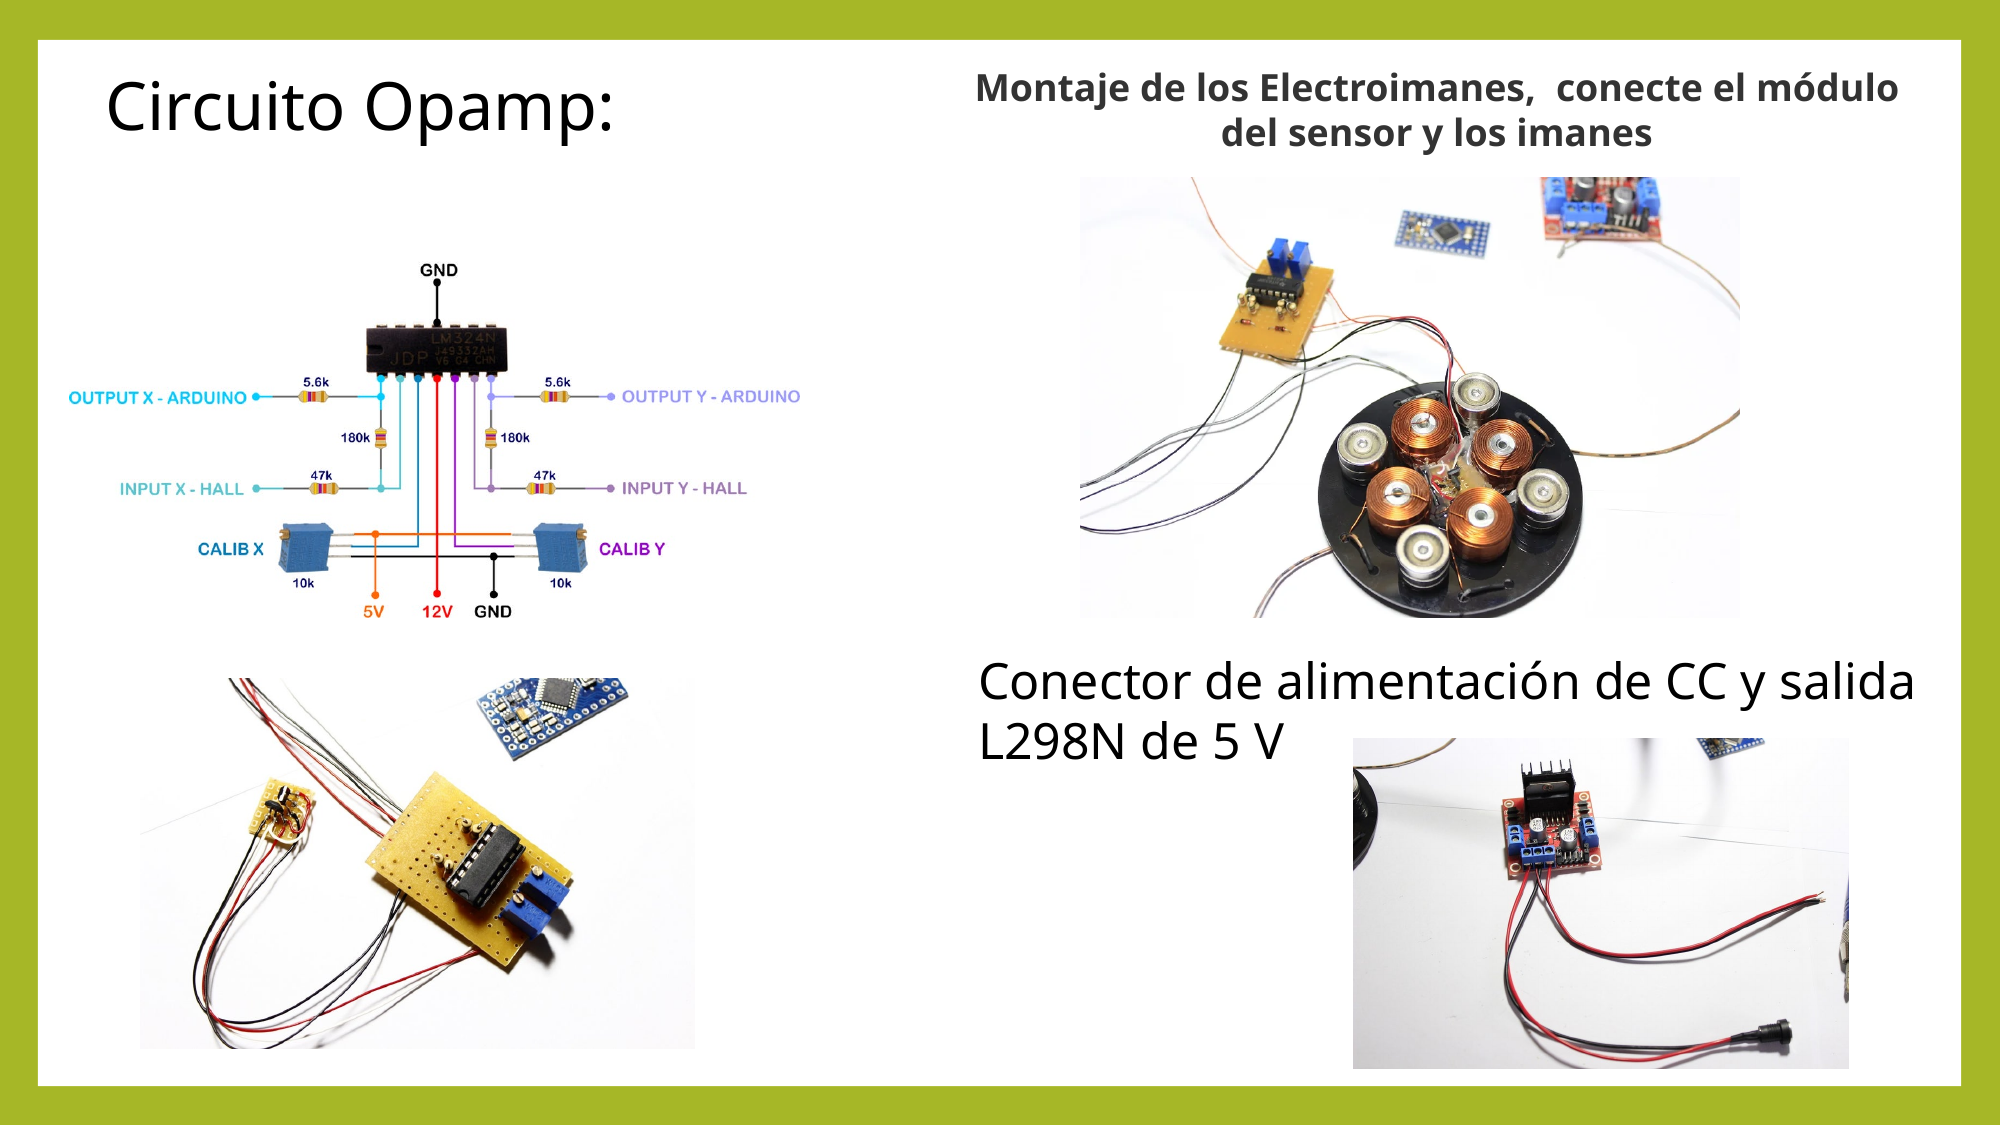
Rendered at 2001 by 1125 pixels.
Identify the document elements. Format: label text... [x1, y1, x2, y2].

picture [1080, 177, 1741, 618]
text_box Circuito Opamp: [90, 56, 937, 151]
text_box Conector de alimentación de CC y salida L298N de 5 V [963, 642, 1963, 778]
picture [1352, 738, 1849, 1069]
picture [140, 678, 696, 1049]
text_box Montaje de los Electroimanes, conecte el módulo del sensor y los imanes [937, 56, 1937, 206]
picture [69, 261, 800, 618]
